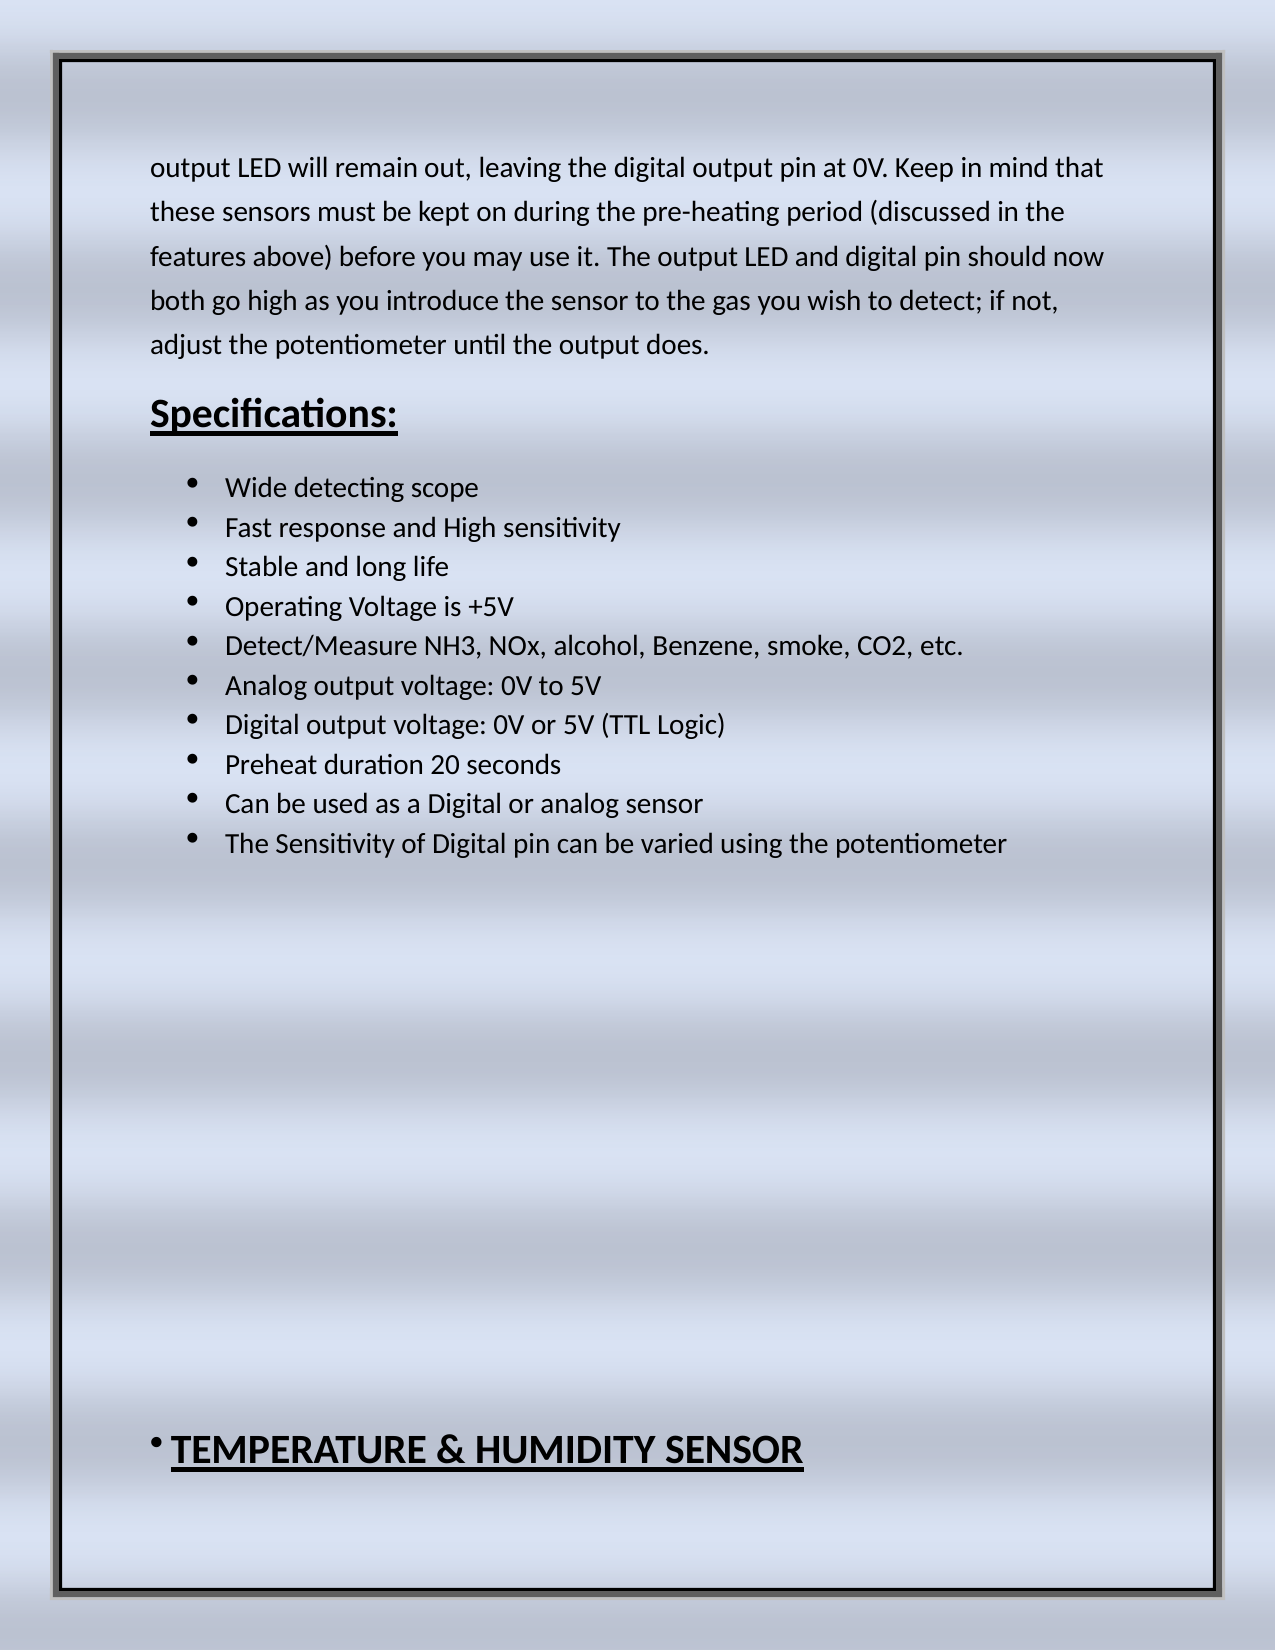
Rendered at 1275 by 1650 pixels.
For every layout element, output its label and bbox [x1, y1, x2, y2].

text_box [49, 49, 1226, 1601]
picture [0, 0, 1275, 1650]
